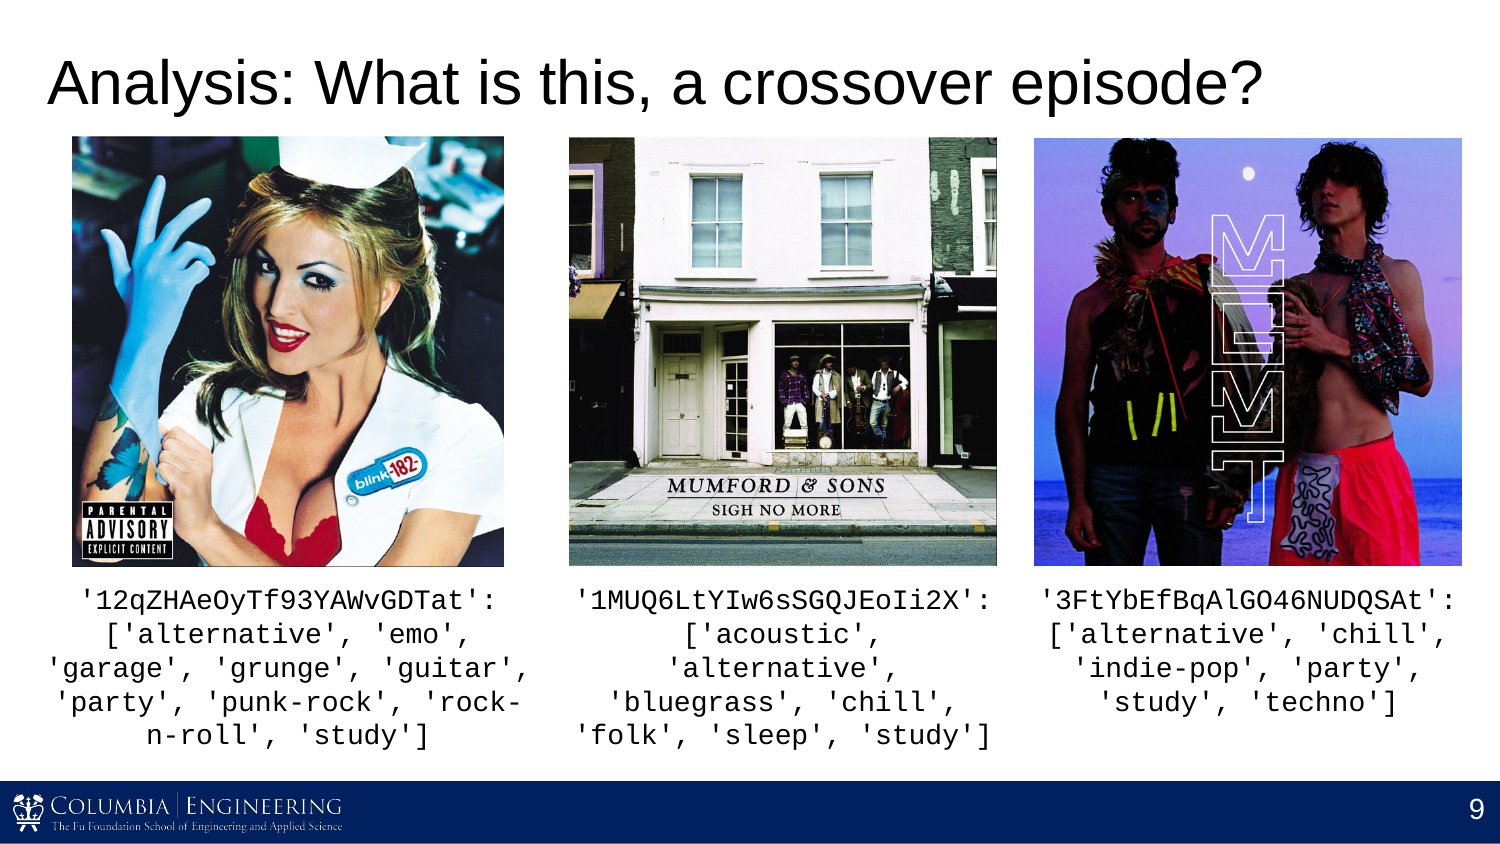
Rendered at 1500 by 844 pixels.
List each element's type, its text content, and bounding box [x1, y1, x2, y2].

text_box '12qZHAeOyTf93YAWvGDTat': ['alternative', 'emo', 'garage', 'grunge', 'guitar', 'party', 'punk-rock', 'rock-n-roll', 'study'] [24, 566, 552, 766]
picture [568, 137, 998, 566]
picture [1033, 138, 1463, 566]
title Analysis: What is this, a crossover episode? [32, 10, 1415, 125]
text_box '1MUQ6LtYIw6sSGQJEoIi2X': ['acoustic', 'alternative', 'bluegrass', 'chill', 'folk', 'sleep', 'study'] [552, 566, 1014, 766]
picture [72, 136, 505, 568]
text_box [0, 780, 1500, 844]
text_box '3FtYbEfBqAlGO46NUDQSAt': ['alternative', 'chill', 'indie-pop', 'party', 'study', 'techno'] [1013, 566, 1483, 732]
